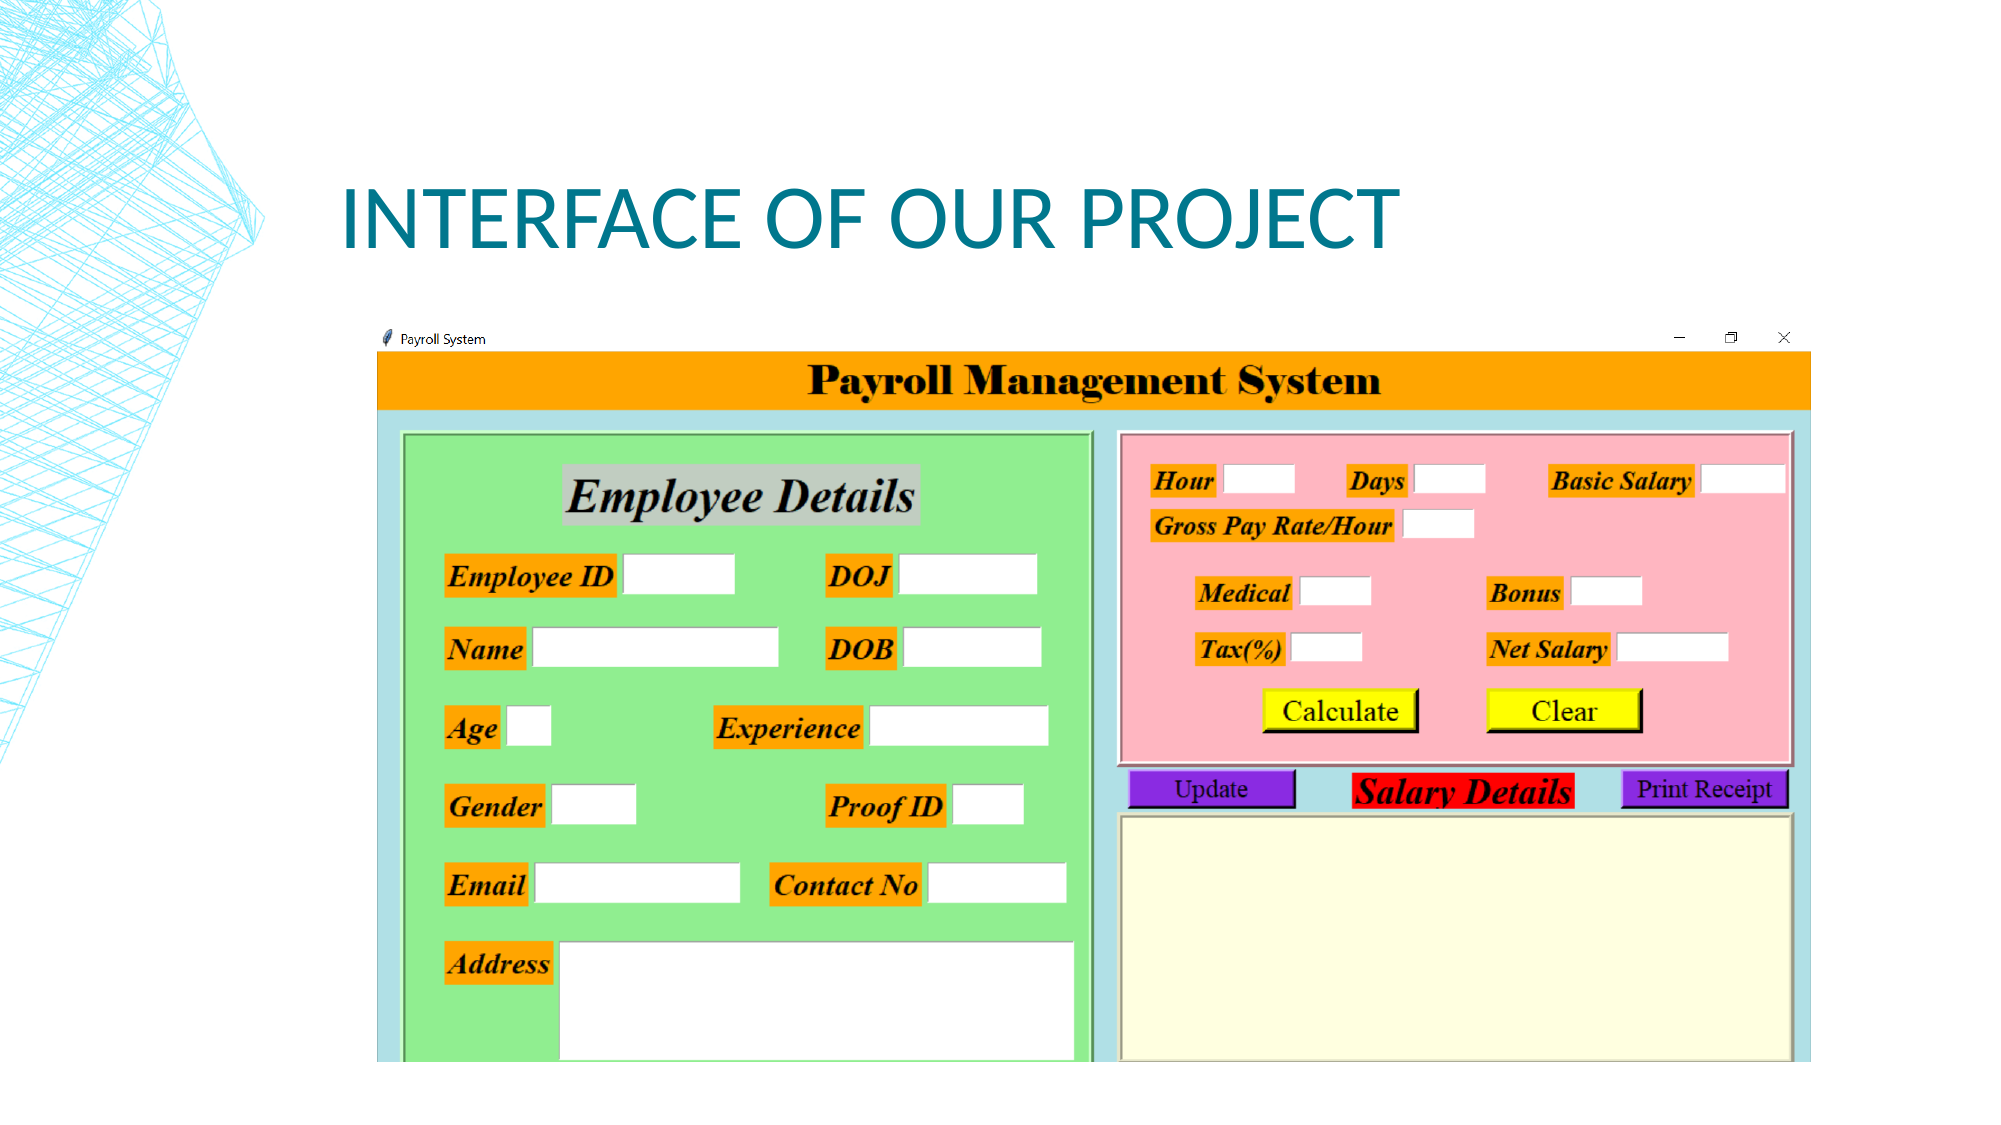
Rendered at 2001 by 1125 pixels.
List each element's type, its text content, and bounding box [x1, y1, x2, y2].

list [376, 326, 1811, 1062]
picture [0, 0, 2001, 1125]
title Interface of our project [324, 62, 1863, 275]
